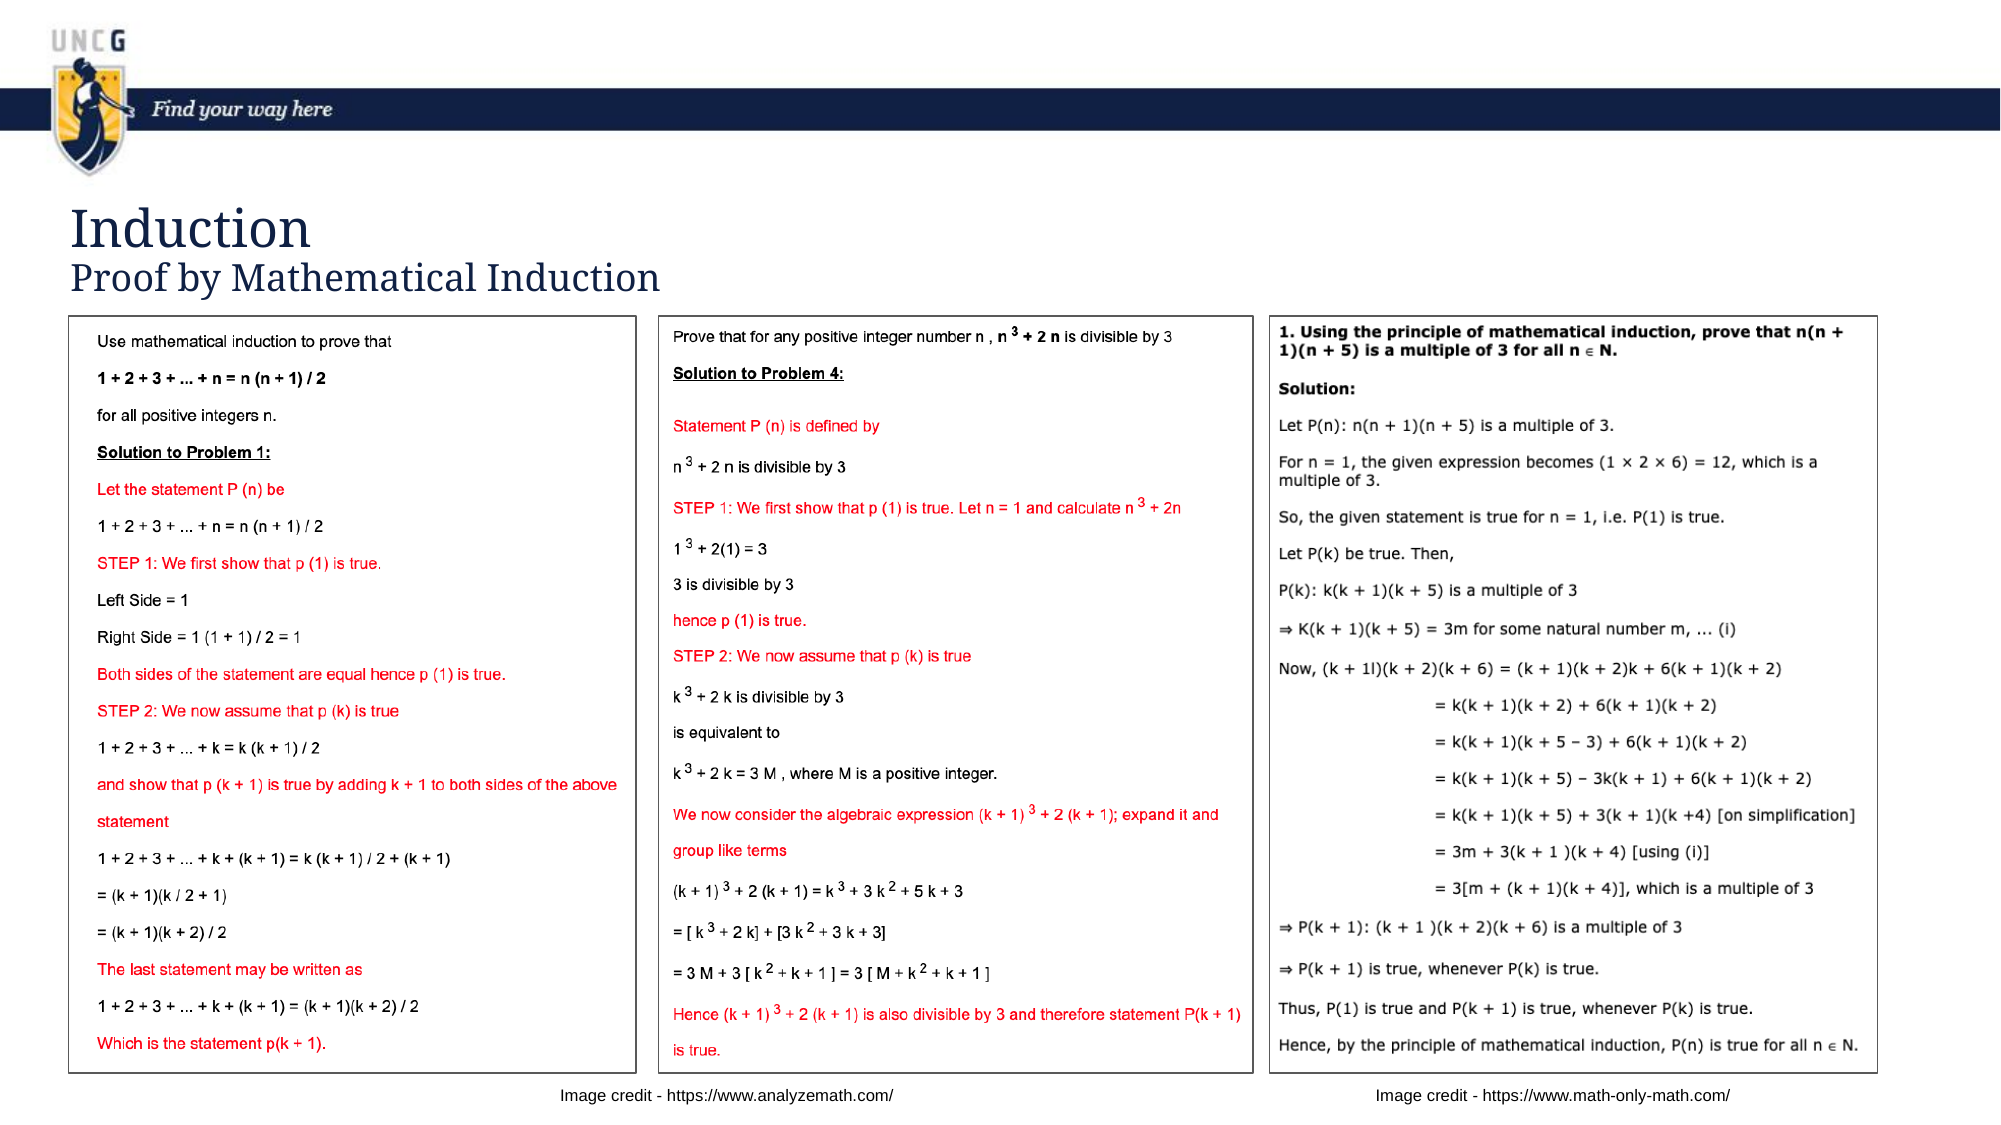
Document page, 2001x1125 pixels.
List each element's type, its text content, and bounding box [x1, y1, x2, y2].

text_box Image credit - https://www.math-only-math.com/ [1360, 1082, 1754, 1115]
title Induction Proof by Mathematical Induction [55, 192, 1556, 308]
picture [0, 0, 2001, 1125]
text_box Image credit - https://www.analyzemath.com/ [544, 1074, 917, 1115]
